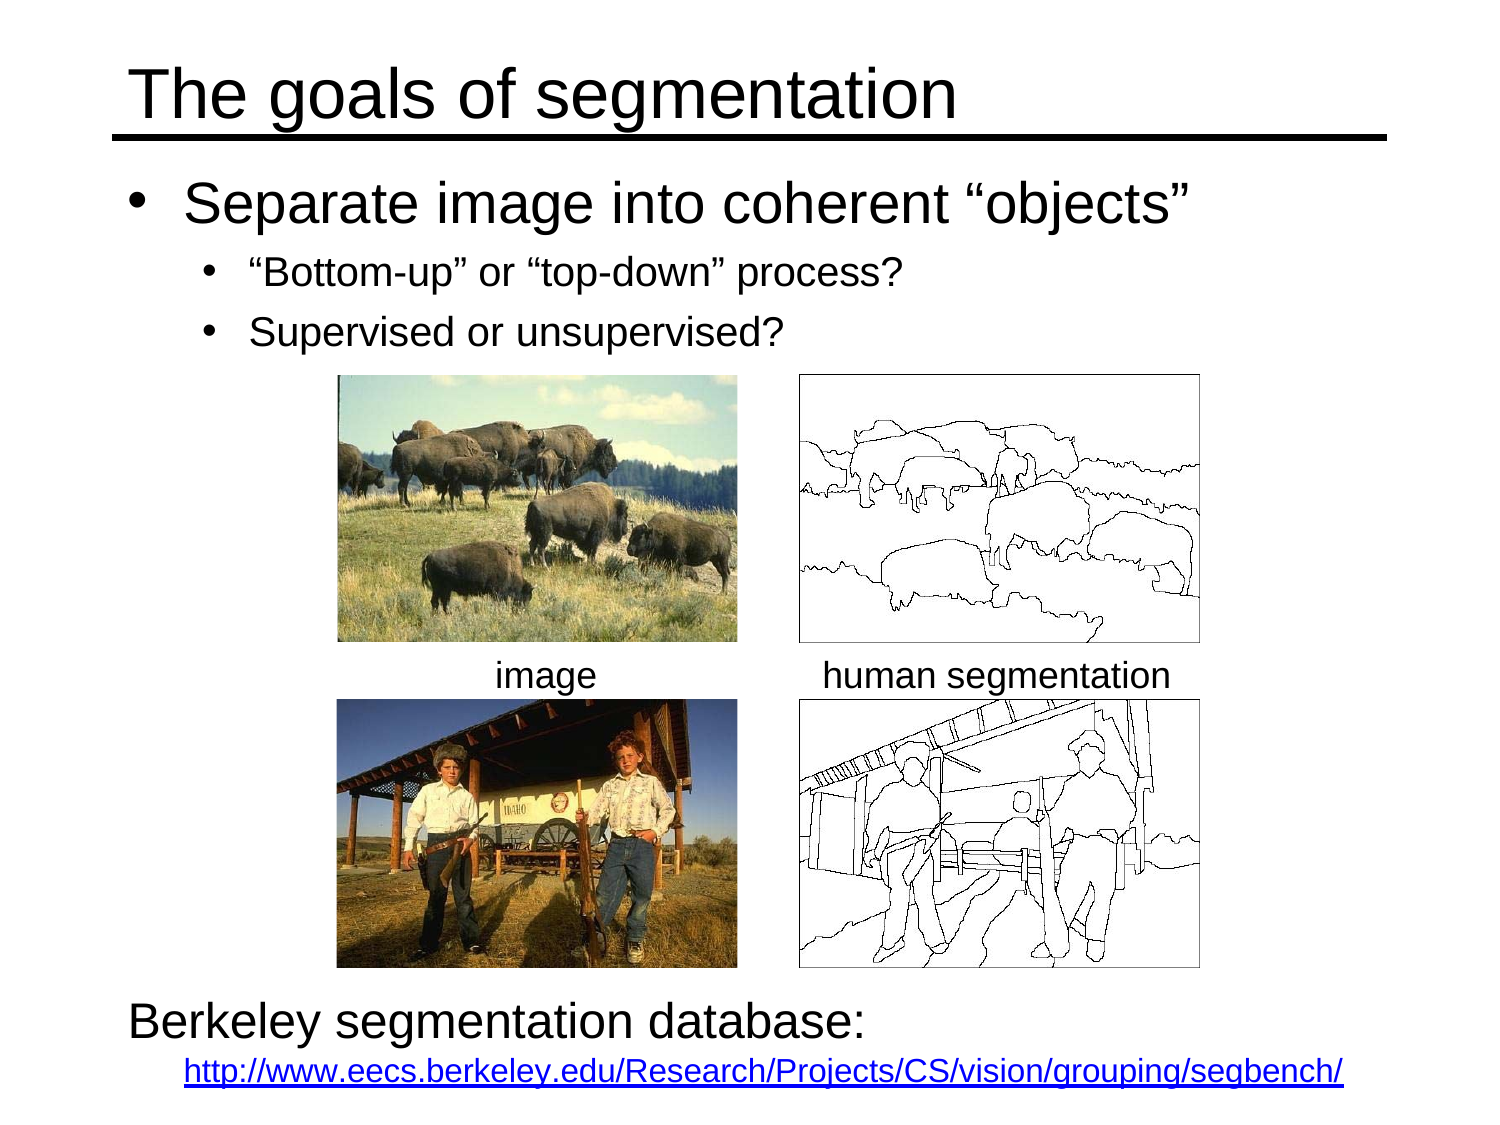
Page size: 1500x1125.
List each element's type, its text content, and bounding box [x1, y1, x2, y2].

text_box [799, 699, 1200, 968]
text_box image [493, 651, 600, 697]
text_box [799, 374, 1200, 643]
text_box Berkeley segmentation database: http://www.eecs.berkeley.edu/Research/Projects/CS/vision/grouping/segbench/ [125, 988, 1351, 1089]
text_box human segmentation [820, 650, 1175, 696]
text_box Separate image into coherent “objects” “Bottom-up” or “top-down” process? Supervised or unsupervised? [125, 164, 1193, 356]
title The goals of segmentation [100, 48, 1400, 236]
text_box [336, 699, 738, 968]
text_box [337, 375, 738, 642]
